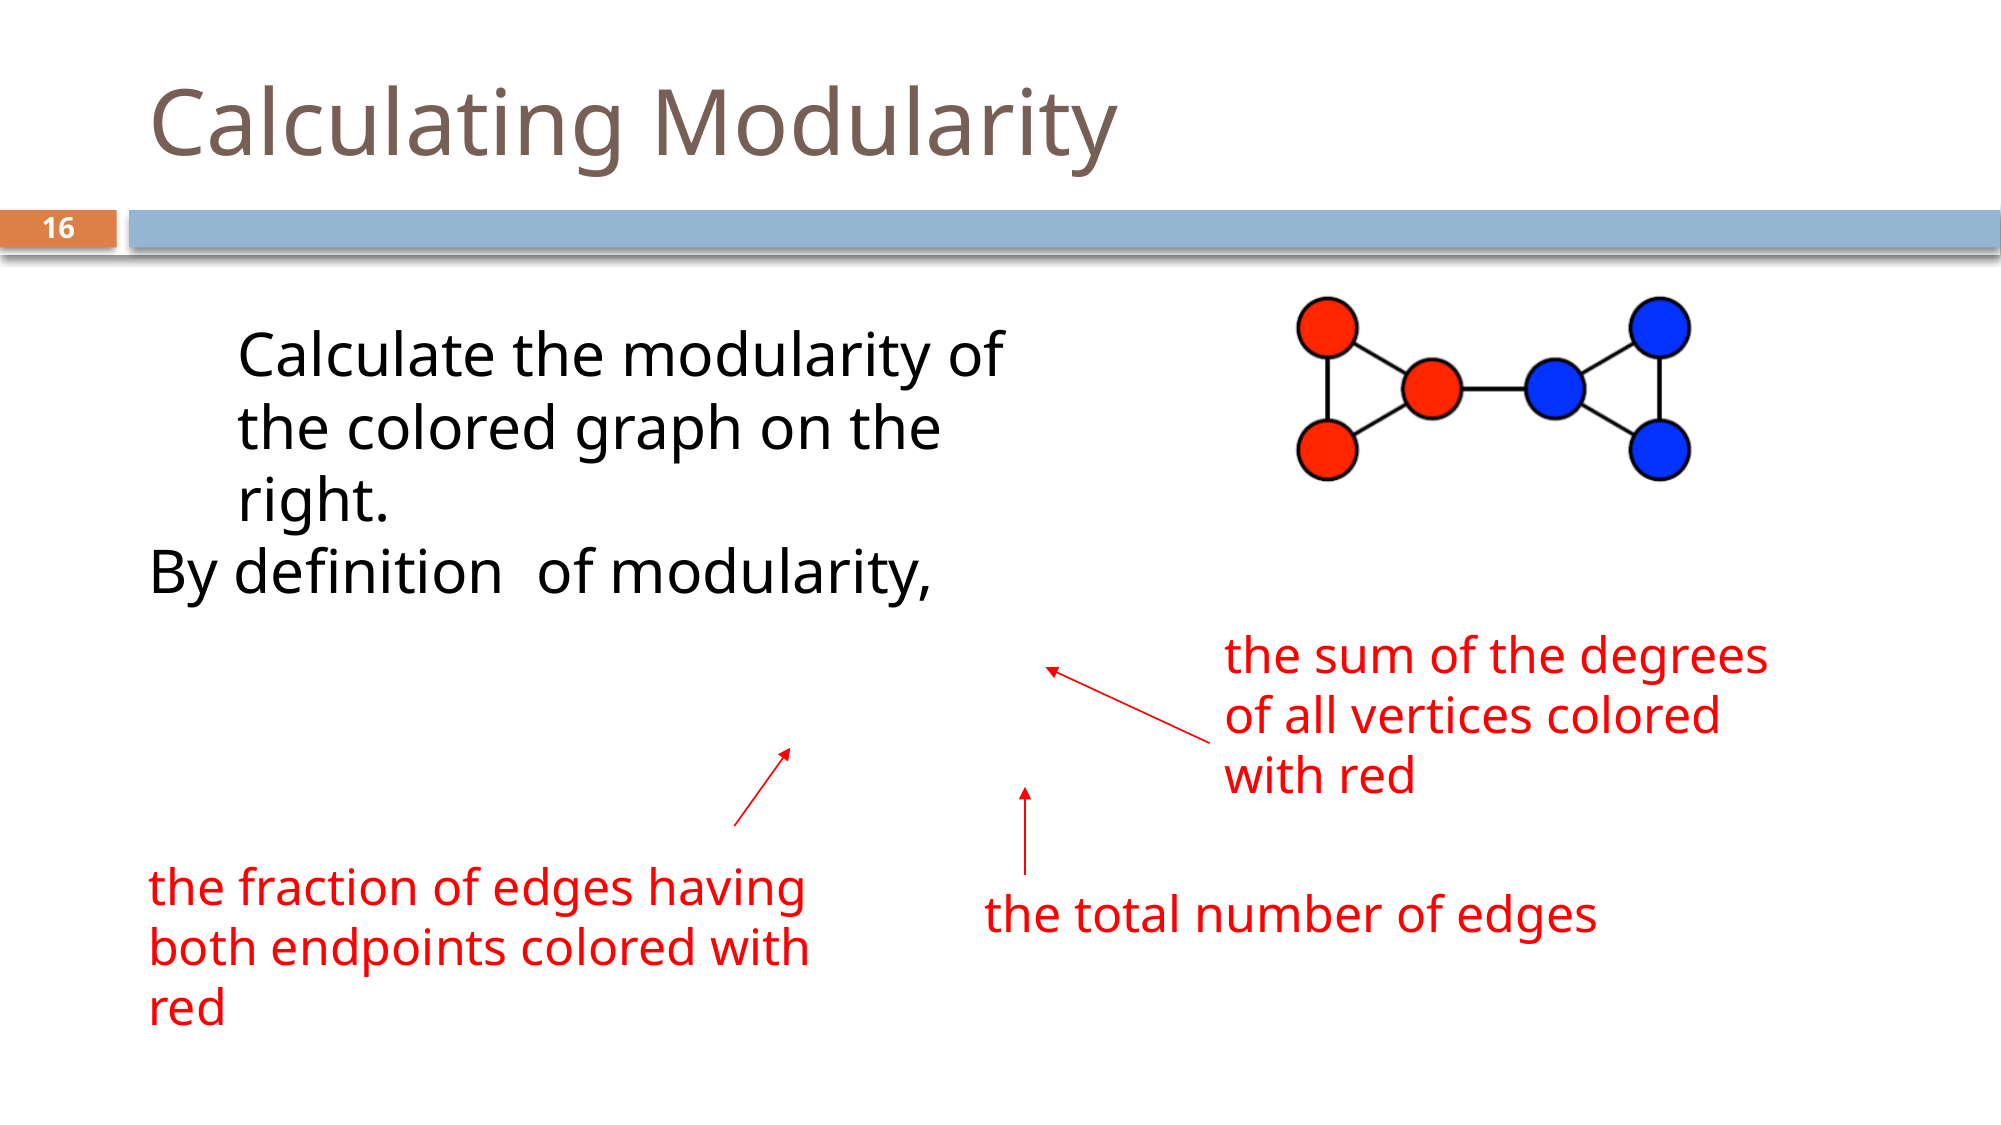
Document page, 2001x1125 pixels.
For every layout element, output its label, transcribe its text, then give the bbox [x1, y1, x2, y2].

text_box Calculate the modularity of the colored graph on the right. [222, 308, 1080, 541]
slide_number 16 [0, 208, 117, 249]
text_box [733, 747, 791, 827]
picture [1287, 286, 1709, 493]
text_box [1045, 666, 1210, 715]
title Calculating Modularity [133, 37, 1917, 200]
